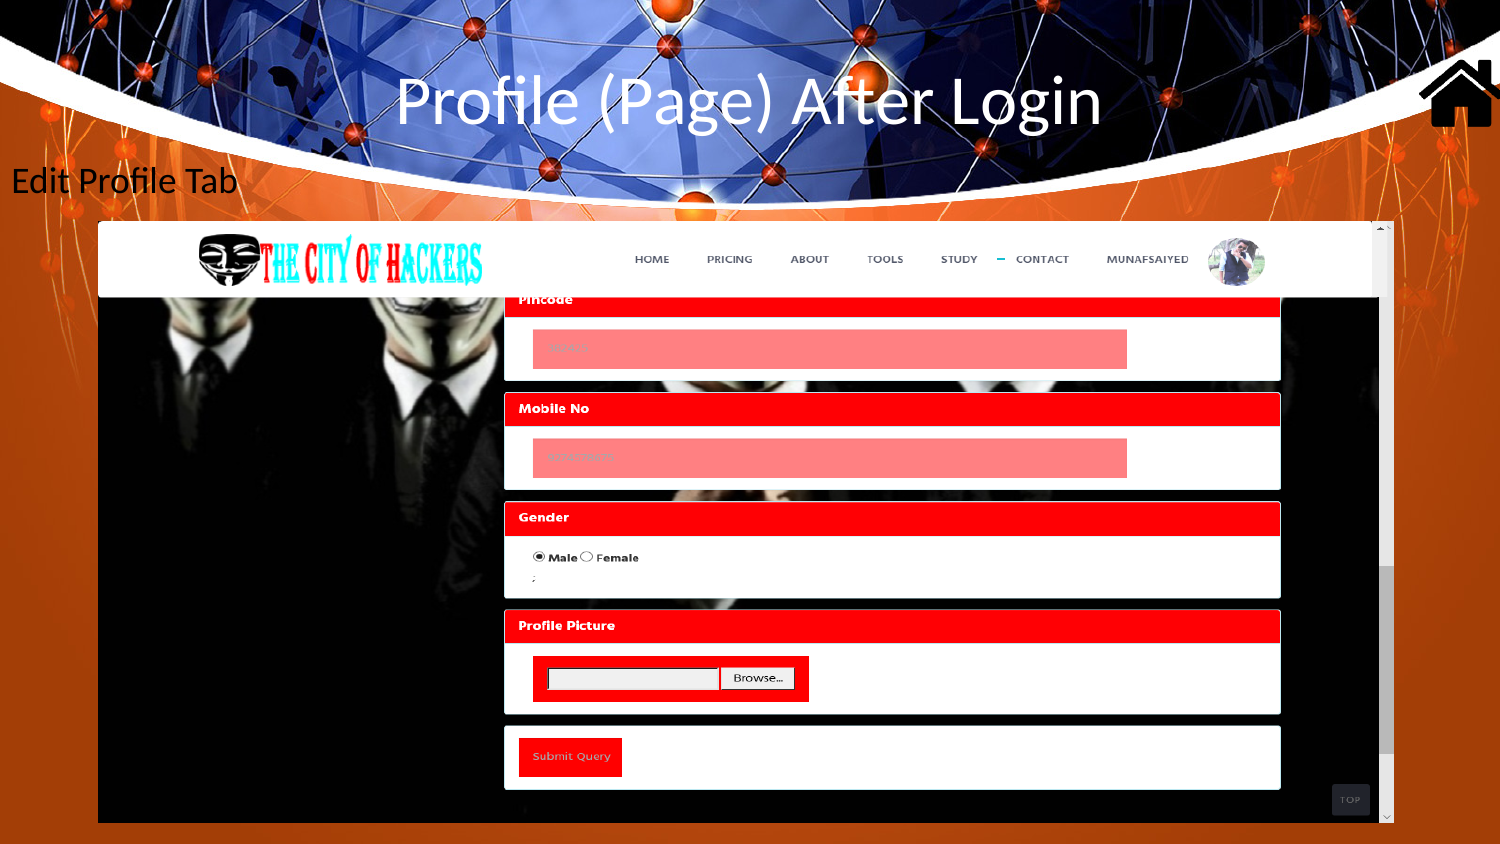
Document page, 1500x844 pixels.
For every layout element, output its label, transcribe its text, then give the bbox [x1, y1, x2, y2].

text_box Edit Profile Tab [0, 149, 548, 209]
picture [0, 0, 1500, 844]
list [98, 221, 1394, 823]
title Profile (Page) After Login [73, 46, 1427, 147]
